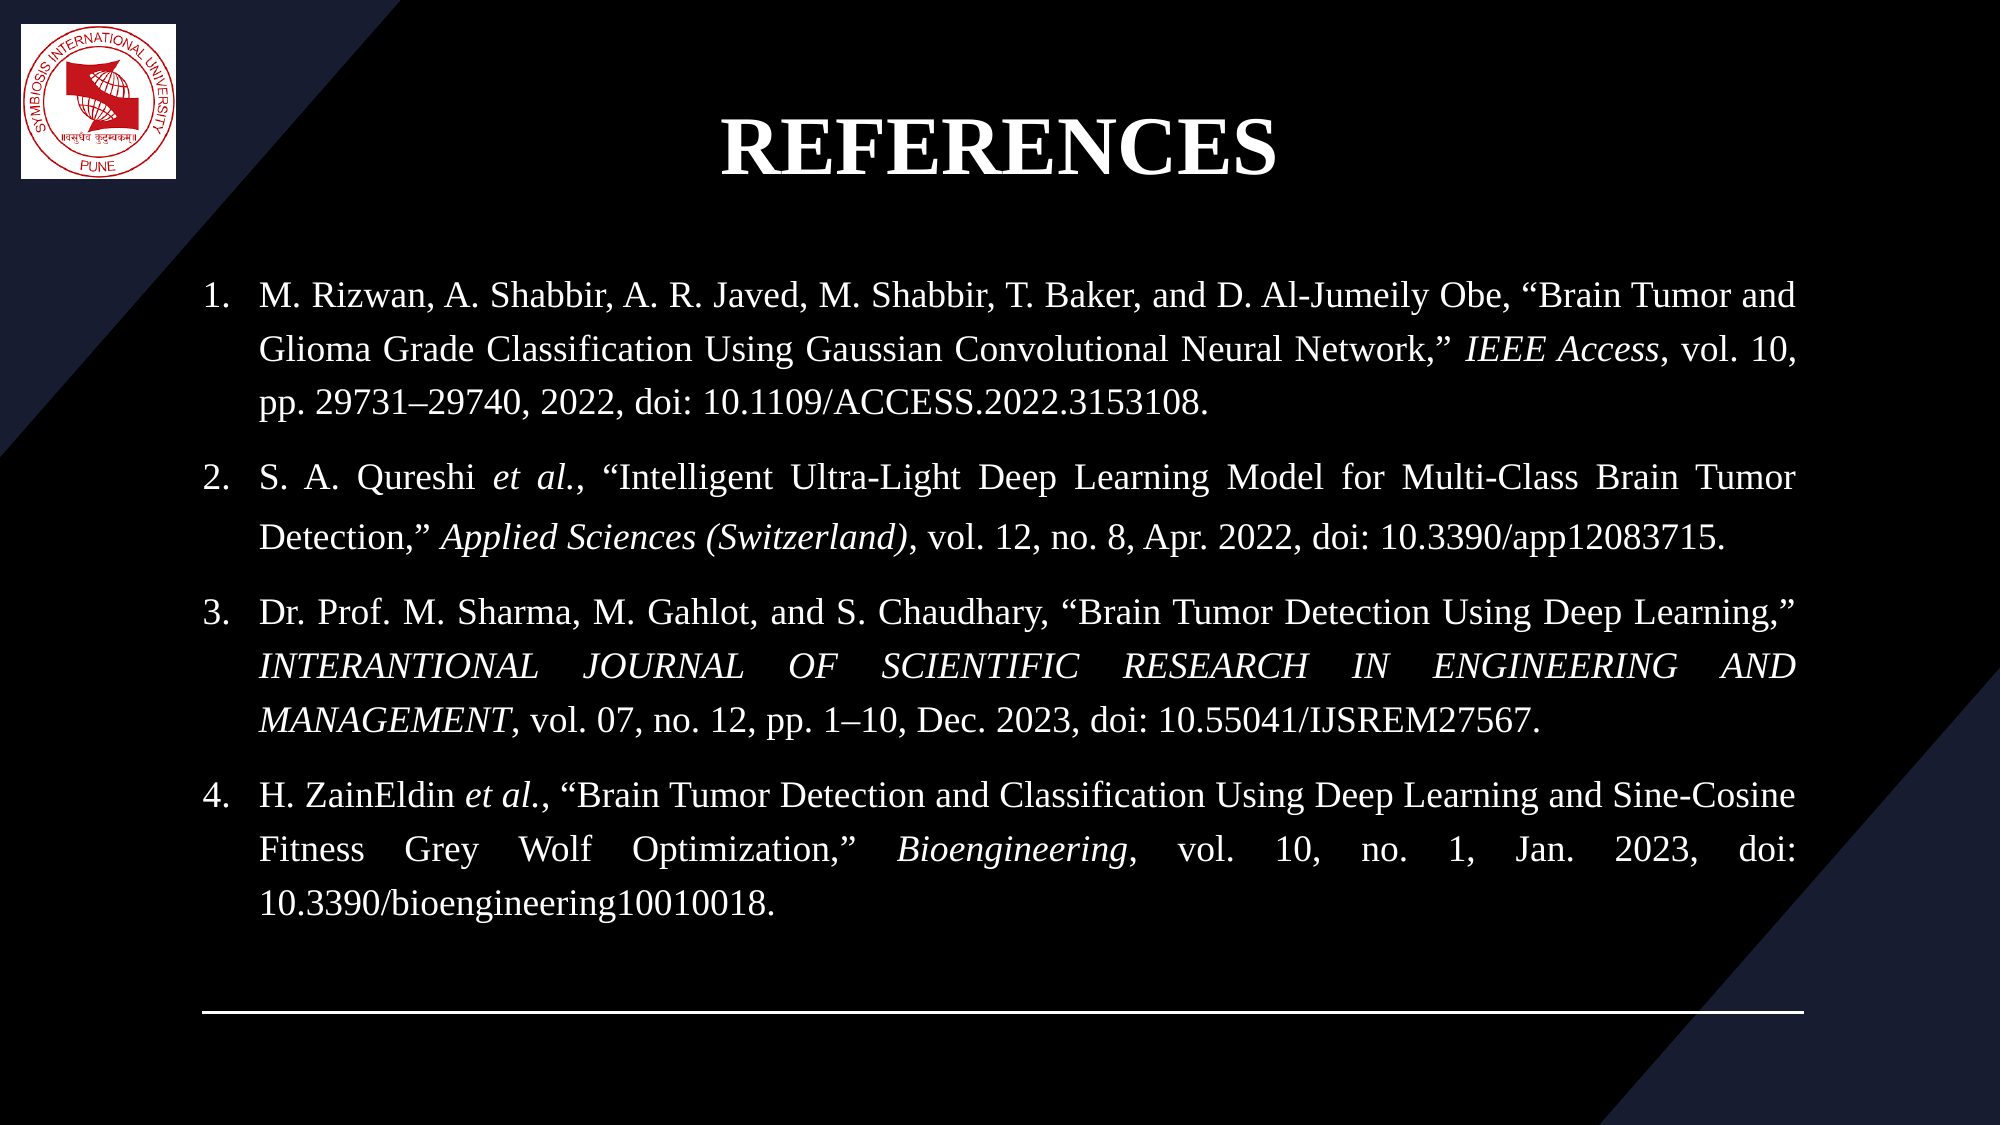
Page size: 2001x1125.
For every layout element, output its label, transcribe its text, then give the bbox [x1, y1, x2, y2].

title REFERENCES [187, 29, 1813, 253]
picture [21, 24, 176, 179]
list M. Rizwan, A. Shabbir, A. R. Javed, M. Shabbir, T. Baker, and D. Al-Jumeily Obe, “Brain Tumor and Glioma Grade Classification Using Gaussian Convolutional Neural Network,” IEEE Access, vol. 10, pp. 29731–29740, 2022, doi: 10.1109/ACCESS.2022.3153108. S. A. Qureshi et al., “Intelligent Ultra-Light Deep Learning Model for Multi-Class Brain Tumor Detection,” Applied Sciences (Switzerland), vol. 12, no. 8, Apr. 2022, doi: 10.3390/app12083715. Dr. Prof. M. Sharma, M. Gahlot, and S. Chaudhary, “Brain Tumor Detection Using Deep Learning,” INTERANTIONAL JOURNAL OF SCIENTIFIC RESEARCH IN ENGINEERING AND MANAGEMENT, vol. 07, no. 12, pp. 1–10, Dec. 2023, doi: 10.55041/IJSREM27567. H. ZainEldin et al., “Brain Tumor Detection and Classification Using Deep Learning and Sine-Cosine Fitness Grey Wolf Optimization,” Bioengineering, vol. 10, no. 1, Jan. 2023, doi: 10.3390/bioengineering10010018. [187, 253, 1813, 968]
